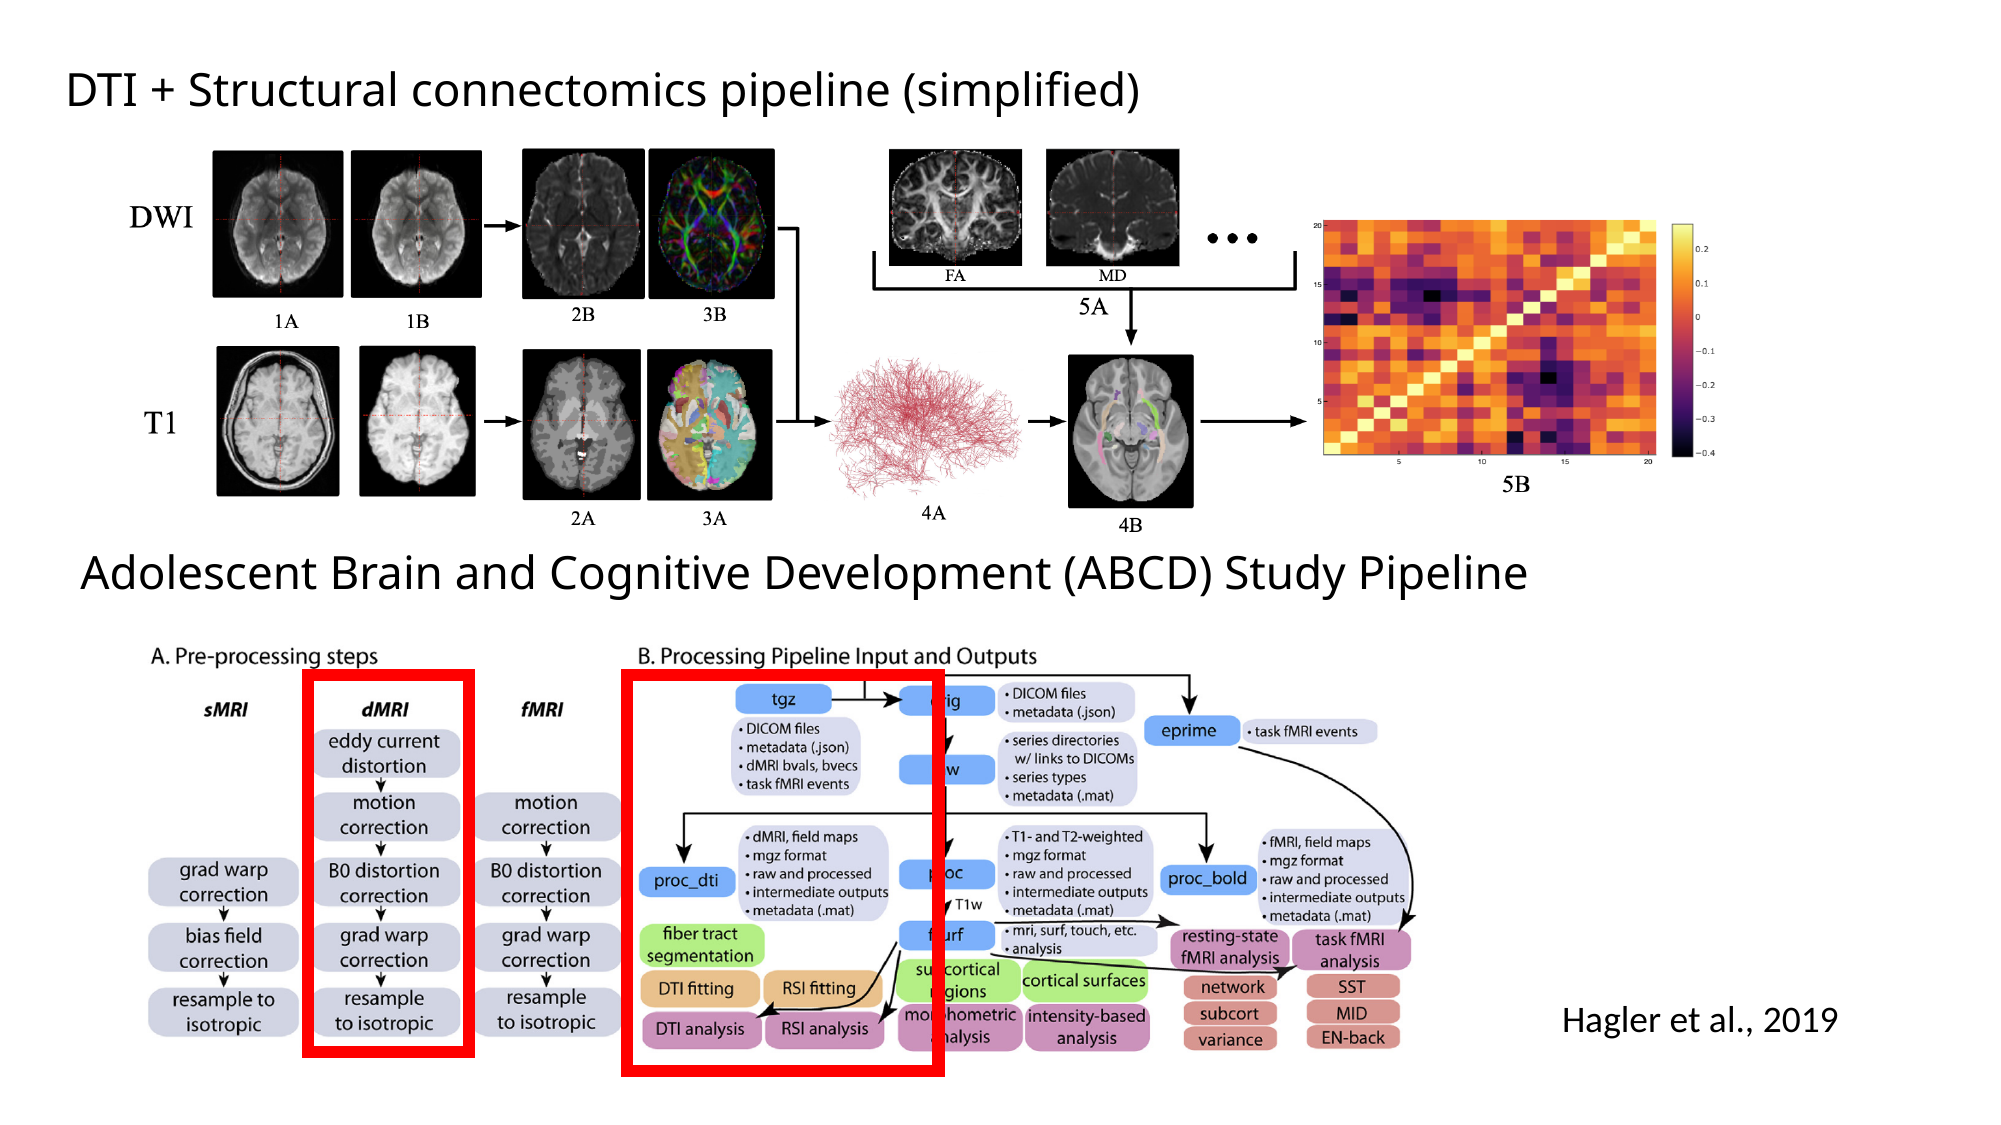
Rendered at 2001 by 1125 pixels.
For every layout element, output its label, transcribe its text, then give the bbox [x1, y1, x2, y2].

text_box DTI + Structural connectomics pipeline (simplified) [50, 21, 1889, 162]
picture [98, 622, 1507, 1072]
title Adolescent Brain and Cognitive Development (ABCD) Study Pipeline [65, 523, 1791, 626]
picture [121, 135, 1730, 548]
text_box Hagler et al., 2019 [1547, 987, 2000, 1048]
